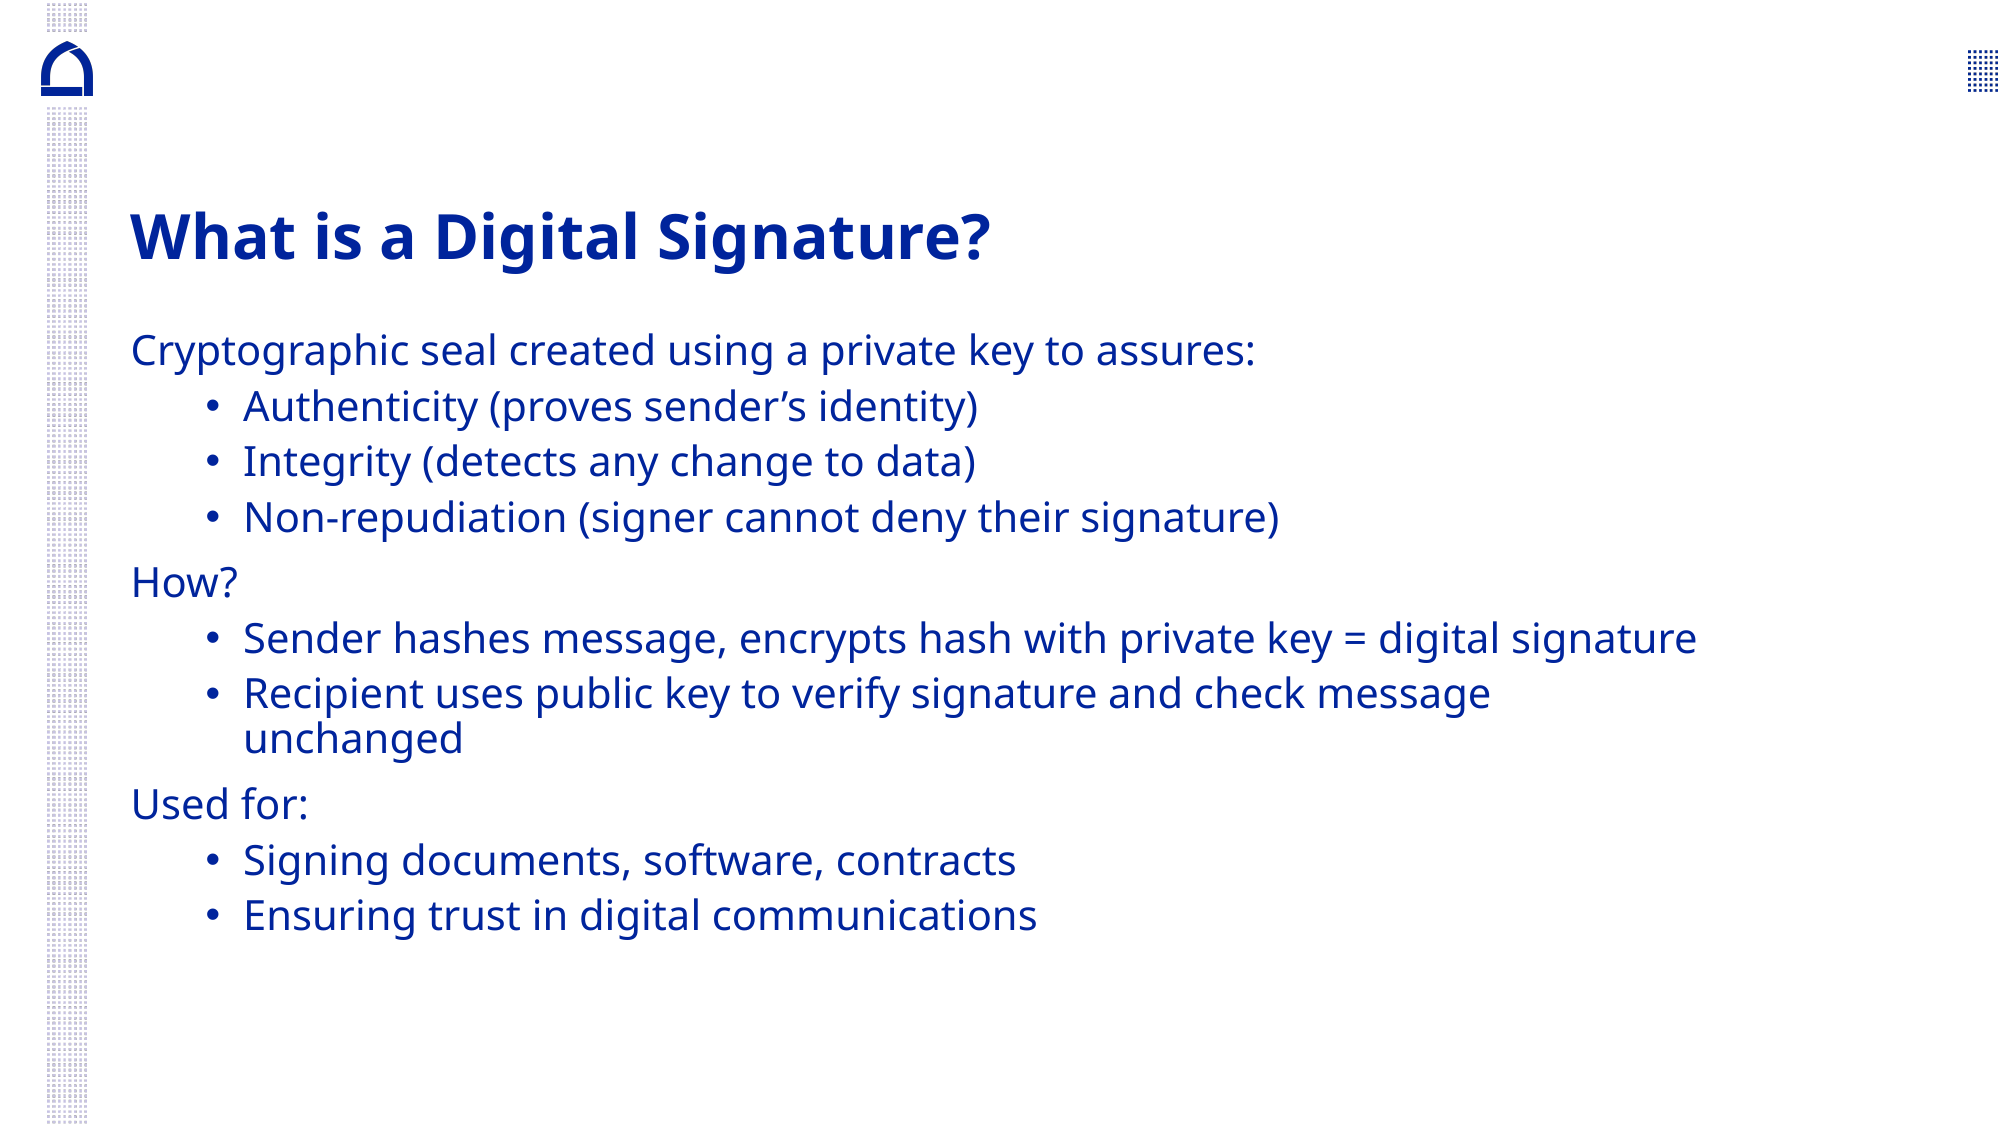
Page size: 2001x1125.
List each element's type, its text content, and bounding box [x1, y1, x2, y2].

title What is a Digital Signature? [115, 198, 1080, 290]
picture [1968, 50, 1998, 92]
list Cryptographic seal created using a private key to assures: Authenticity (proves sender’s identity) Integrity (detects any change to data) Non-repudiation (signer cannot deny their signature) How? Sender hashes message, encrypts hash with private key = digital signature Recipient uses public key to verify signature and check message unchanged Used for: Signing documents, software, contracts Ensuring trust in digital communications [115, 322, 1719, 992]
picture [41, 0, 93, 1125]
